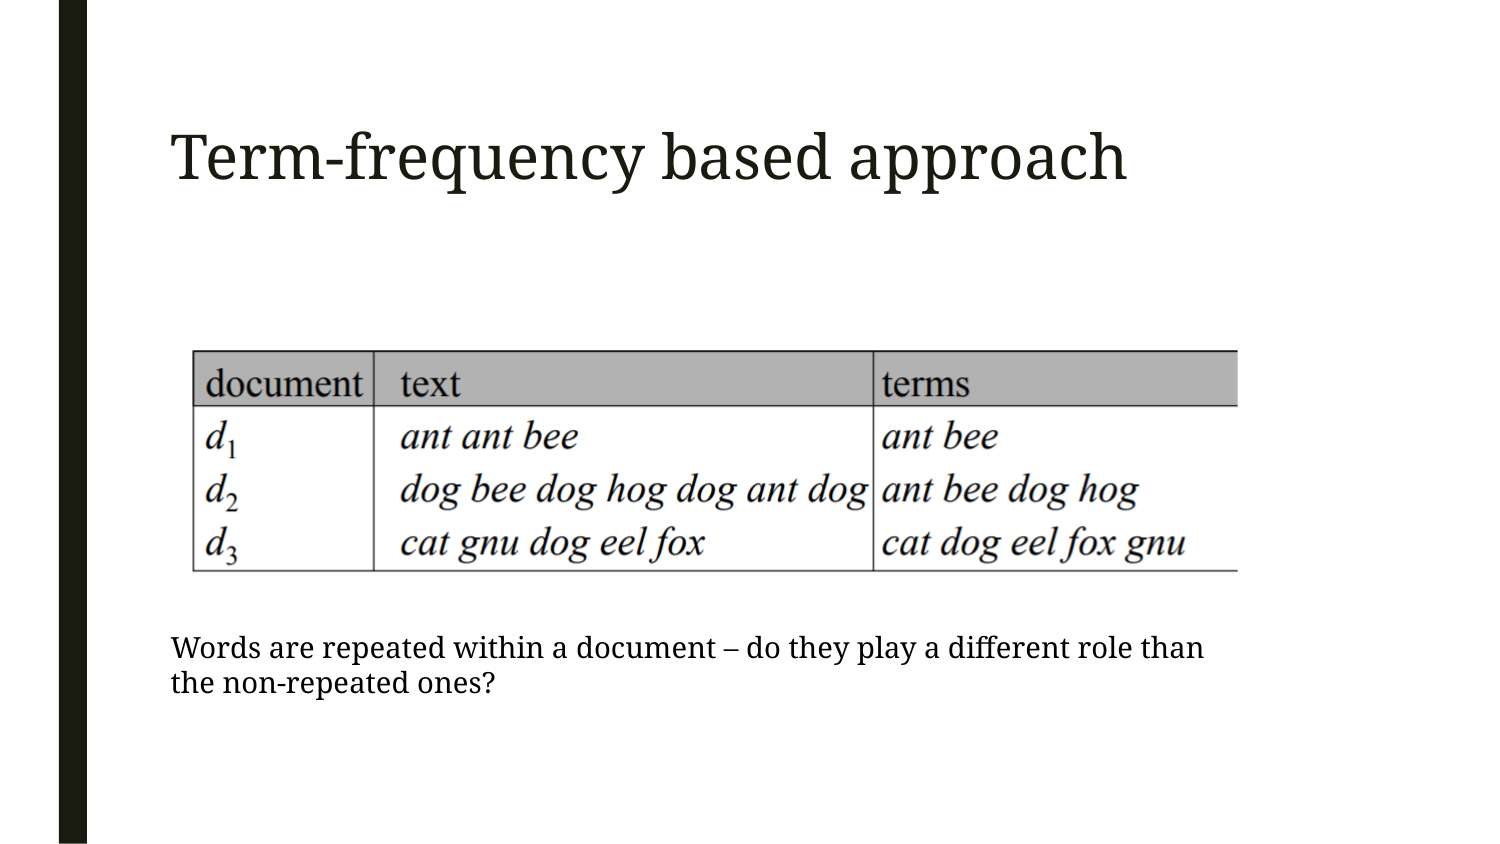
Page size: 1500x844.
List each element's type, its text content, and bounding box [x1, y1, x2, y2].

text_box Words are repeated within a document – do they play a different role than the non-repeated ones? [159, 624, 1258, 706]
title Term-frequency based approach [159, 120, 1341, 199]
picture [179, 347, 1238, 598]
